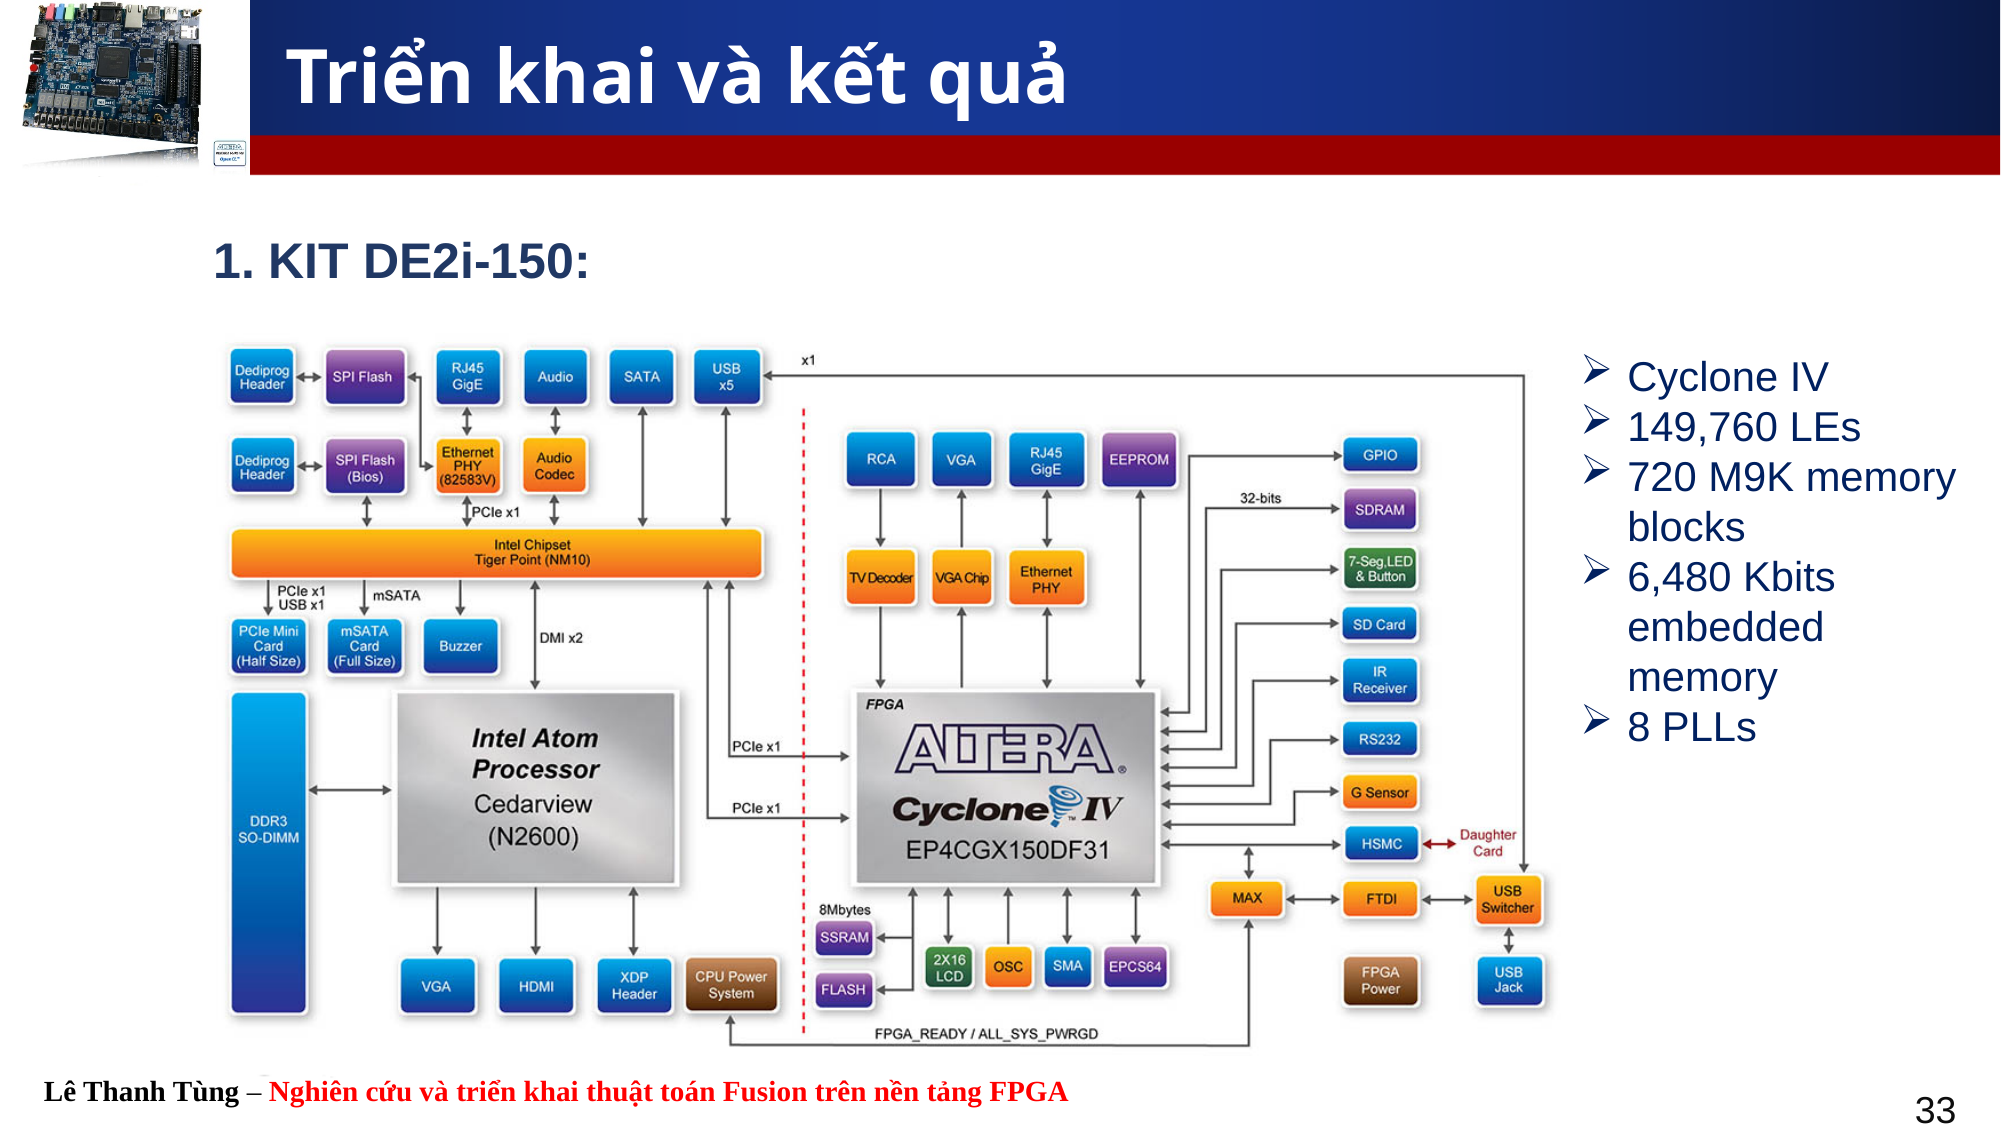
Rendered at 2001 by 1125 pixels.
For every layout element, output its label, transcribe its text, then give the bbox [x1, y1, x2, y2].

text_box 1. KIT DE2i-150: [198, 220, 1884, 296]
picture [0, 0, 2001, 1125]
text_box Cyclone IV 149,760 LEs 720 M9K memory blocks 6,480 Kbits embedded memory 8 PLLs [1569, 341, 2000, 757]
text_box Lê Thanh Tùng – Nghiên cứu và triển khai thuật toán Fusion trên nền tảng FPGA [29, 1064, 1085, 1115]
text_box Triển khai và kết quả [270, 20, 2000, 126]
text_box 33 [1900, 1078, 1976, 1125]
